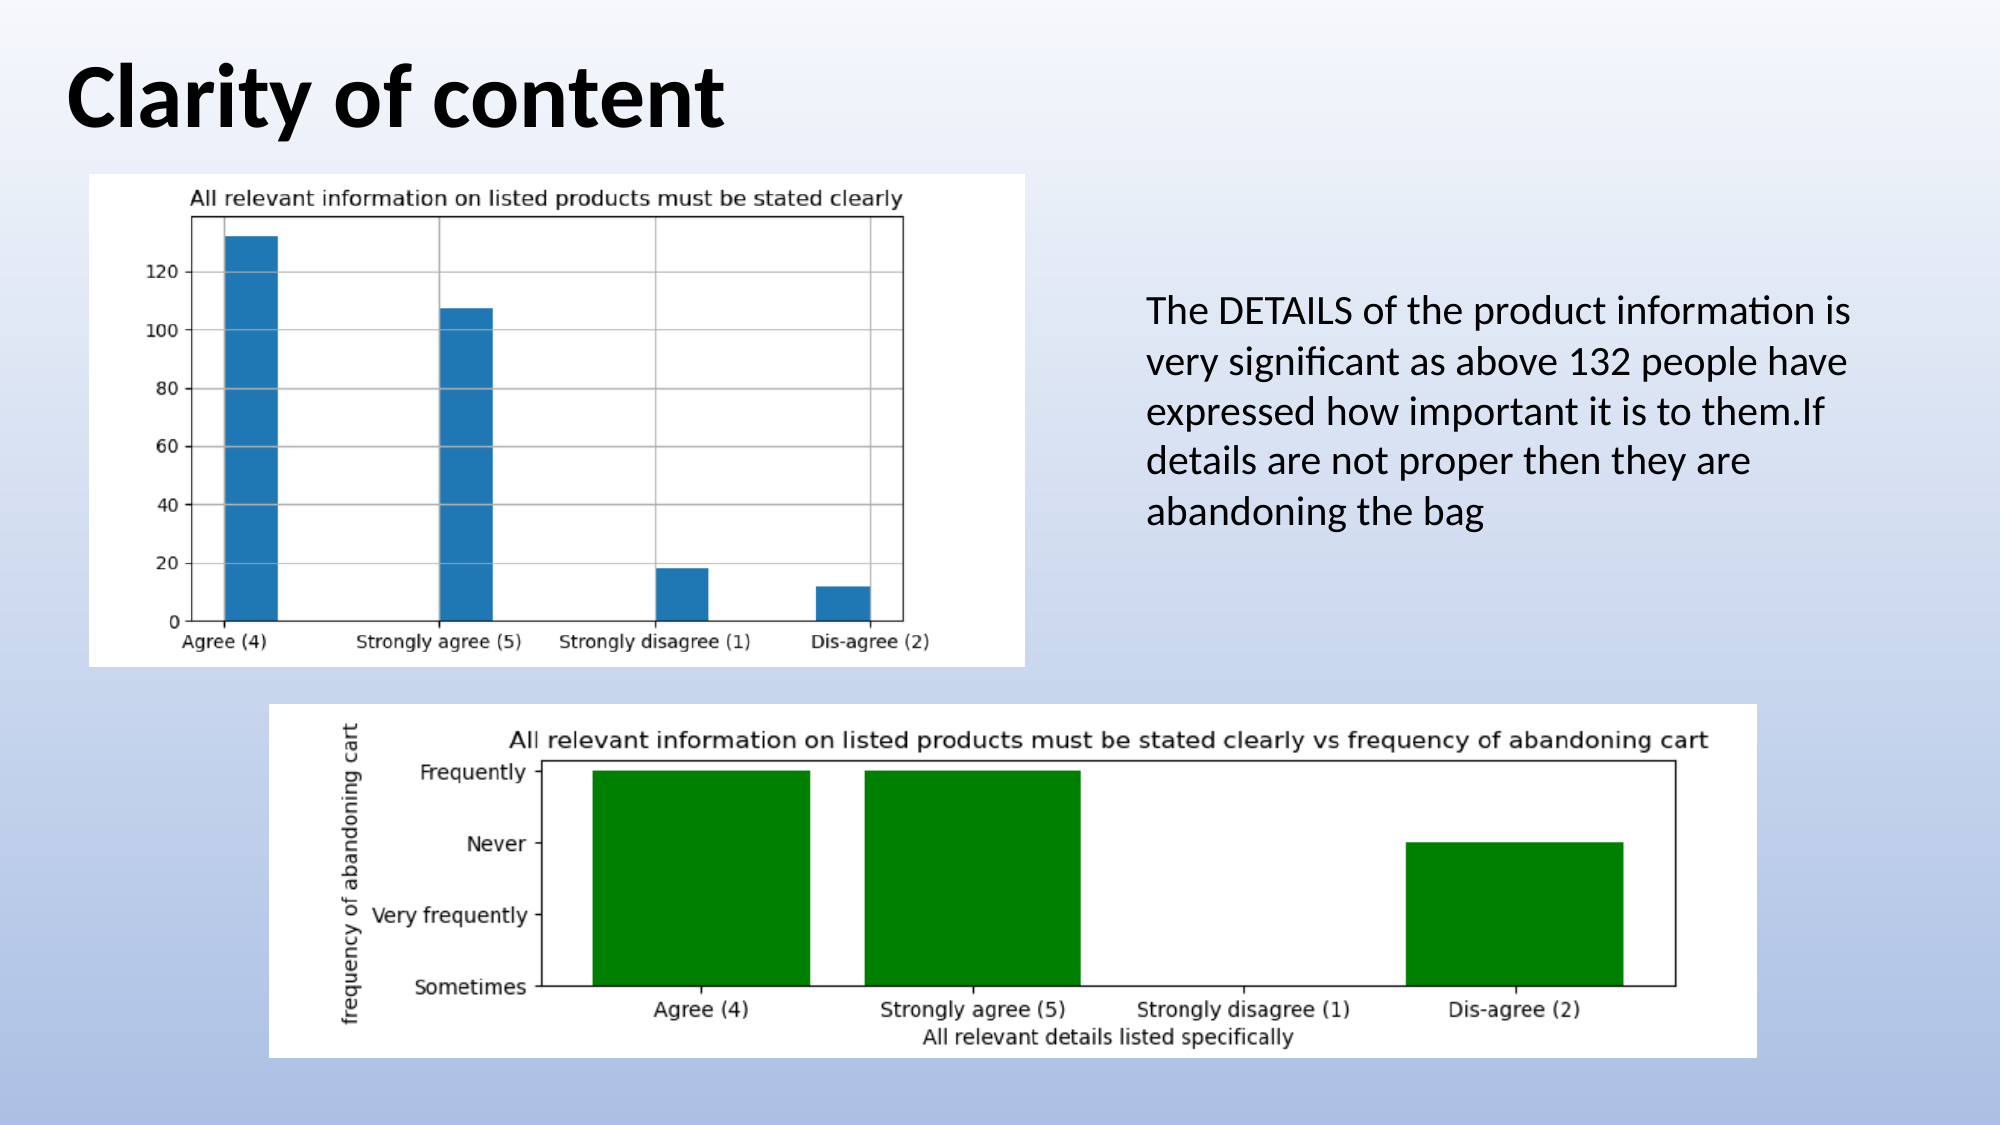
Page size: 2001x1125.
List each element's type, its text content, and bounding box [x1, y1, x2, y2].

text_box Clarity of content [52, 28, 783, 154]
picture [89, 174, 1025, 667]
picture [269, 704, 1757, 1058]
text_box The DETAILS of the product information is very significant as above 132 people have expressed how important it is to them.If details are not proper then they are abandoning the bag [1131, 275, 1911, 541]
